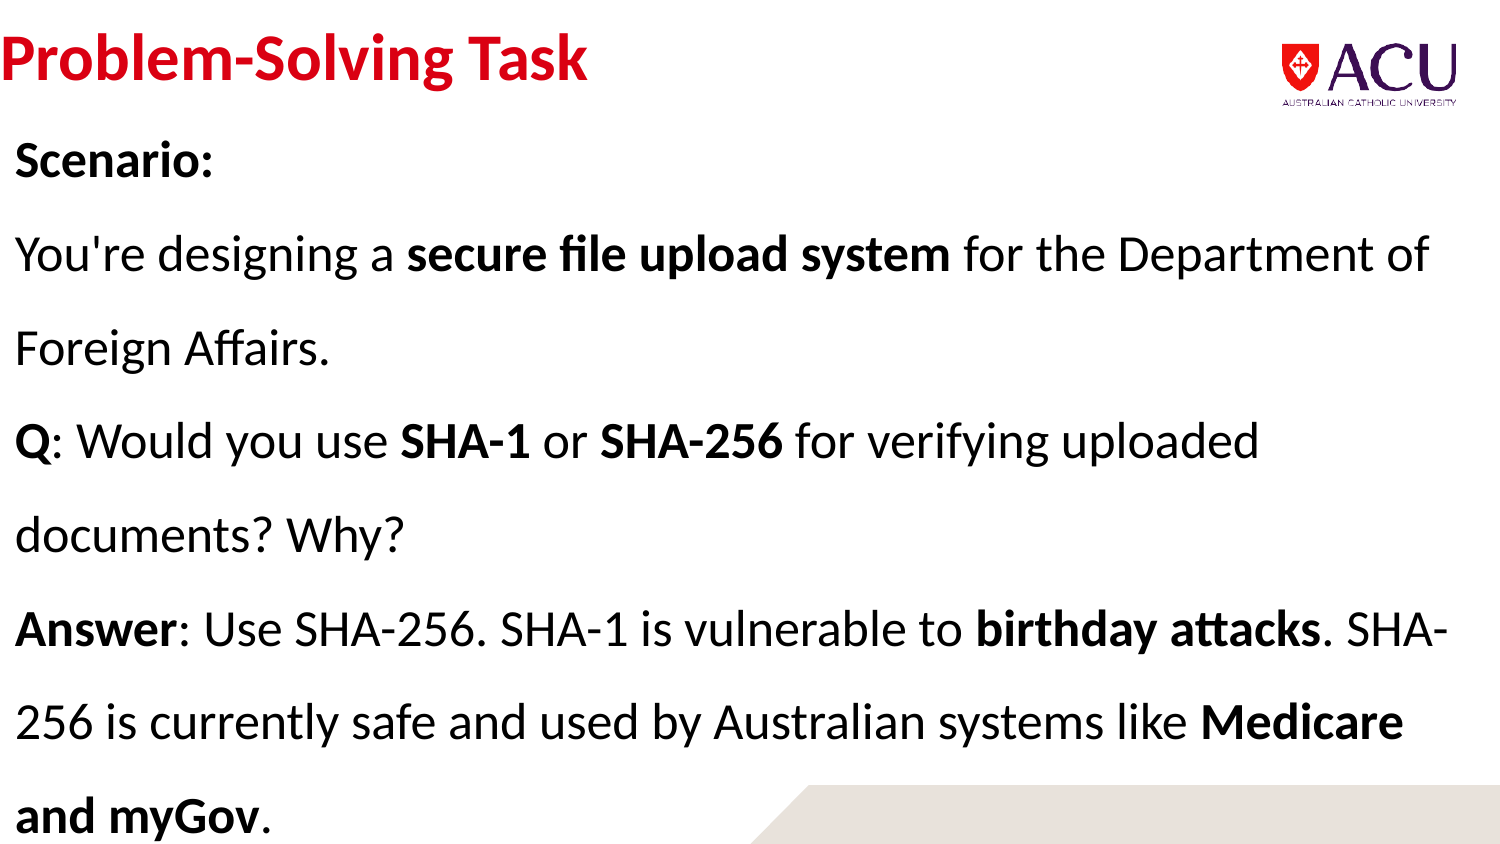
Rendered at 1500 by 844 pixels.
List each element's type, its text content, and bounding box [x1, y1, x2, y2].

title Problem-Solving Task [0, 0, 1274, 86]
picture [1282, 43, 1456, 86]
text_box Scenario: You're designing a secure file upload system for the Department of Foreign Affairs. Q: Would you use SHA-1 or SHA-256 for verifying uploaded documents? Why? Answer: Use SHA-256. SHA-1 is vulnerable to birthday attacks. SHA-256 is currently safe and used by Australian systems like Medicare and myGov. [0, 86, 1491, 844]
